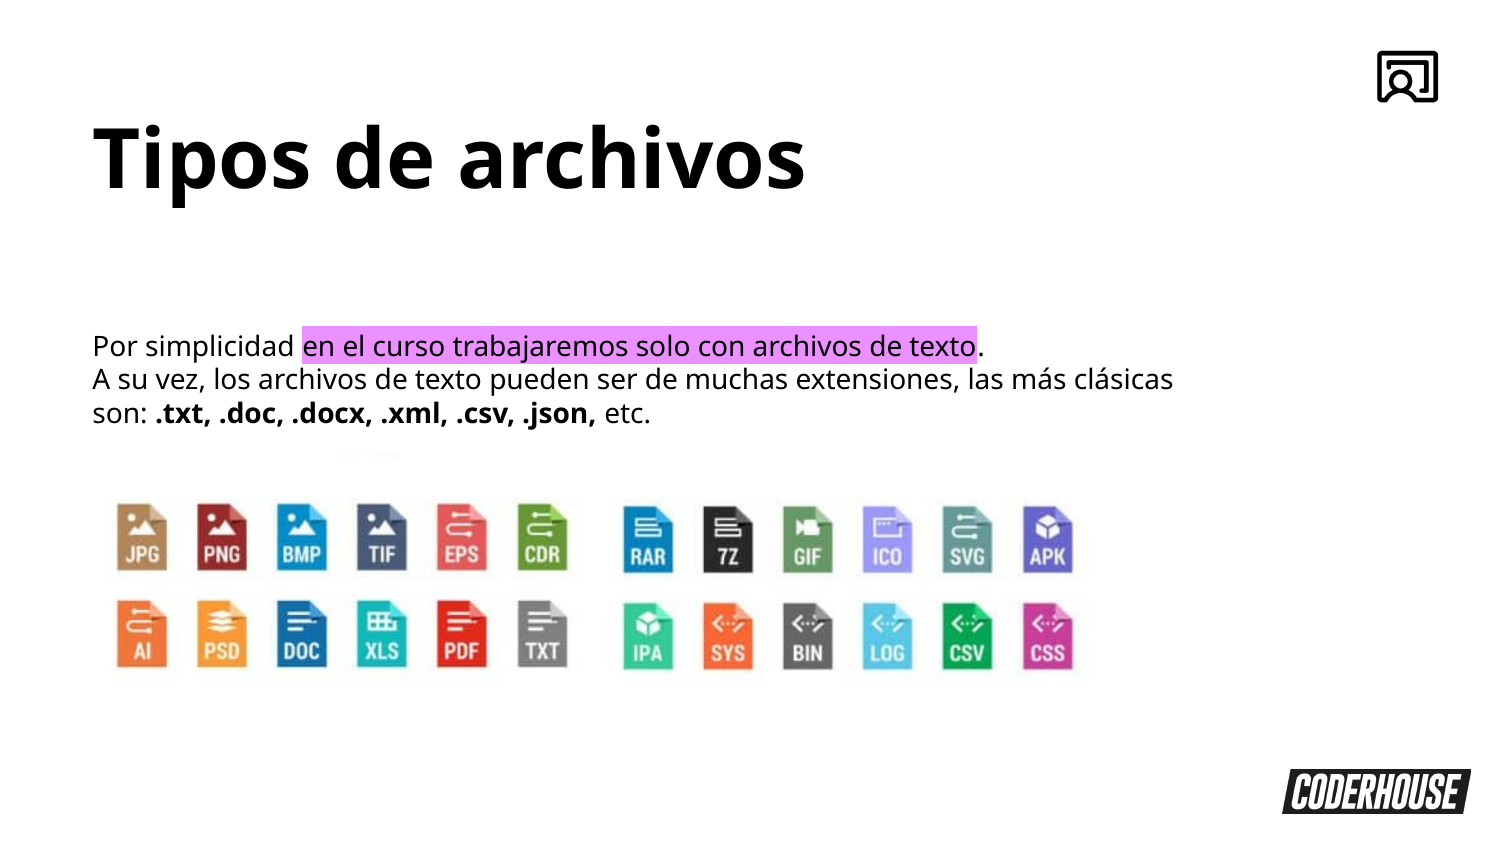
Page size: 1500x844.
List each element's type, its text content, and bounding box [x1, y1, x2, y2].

picture [1281, 769, 1471, 814]
text_box Por simplicidad en el curso trabajaremos solo con archivos de texto. A su vez, los archivos de texto pueden ser de muchas extensiones, las más clásicas son: .txt, .doc, .docx, .xml, .csv, .json, etc. [77, 312, 1246, 445]
text_box Tipos de archivos [77, 101, 1414, 222]
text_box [1347, 15, 1469, 138]
picture [96, 454, 1117, 728]
